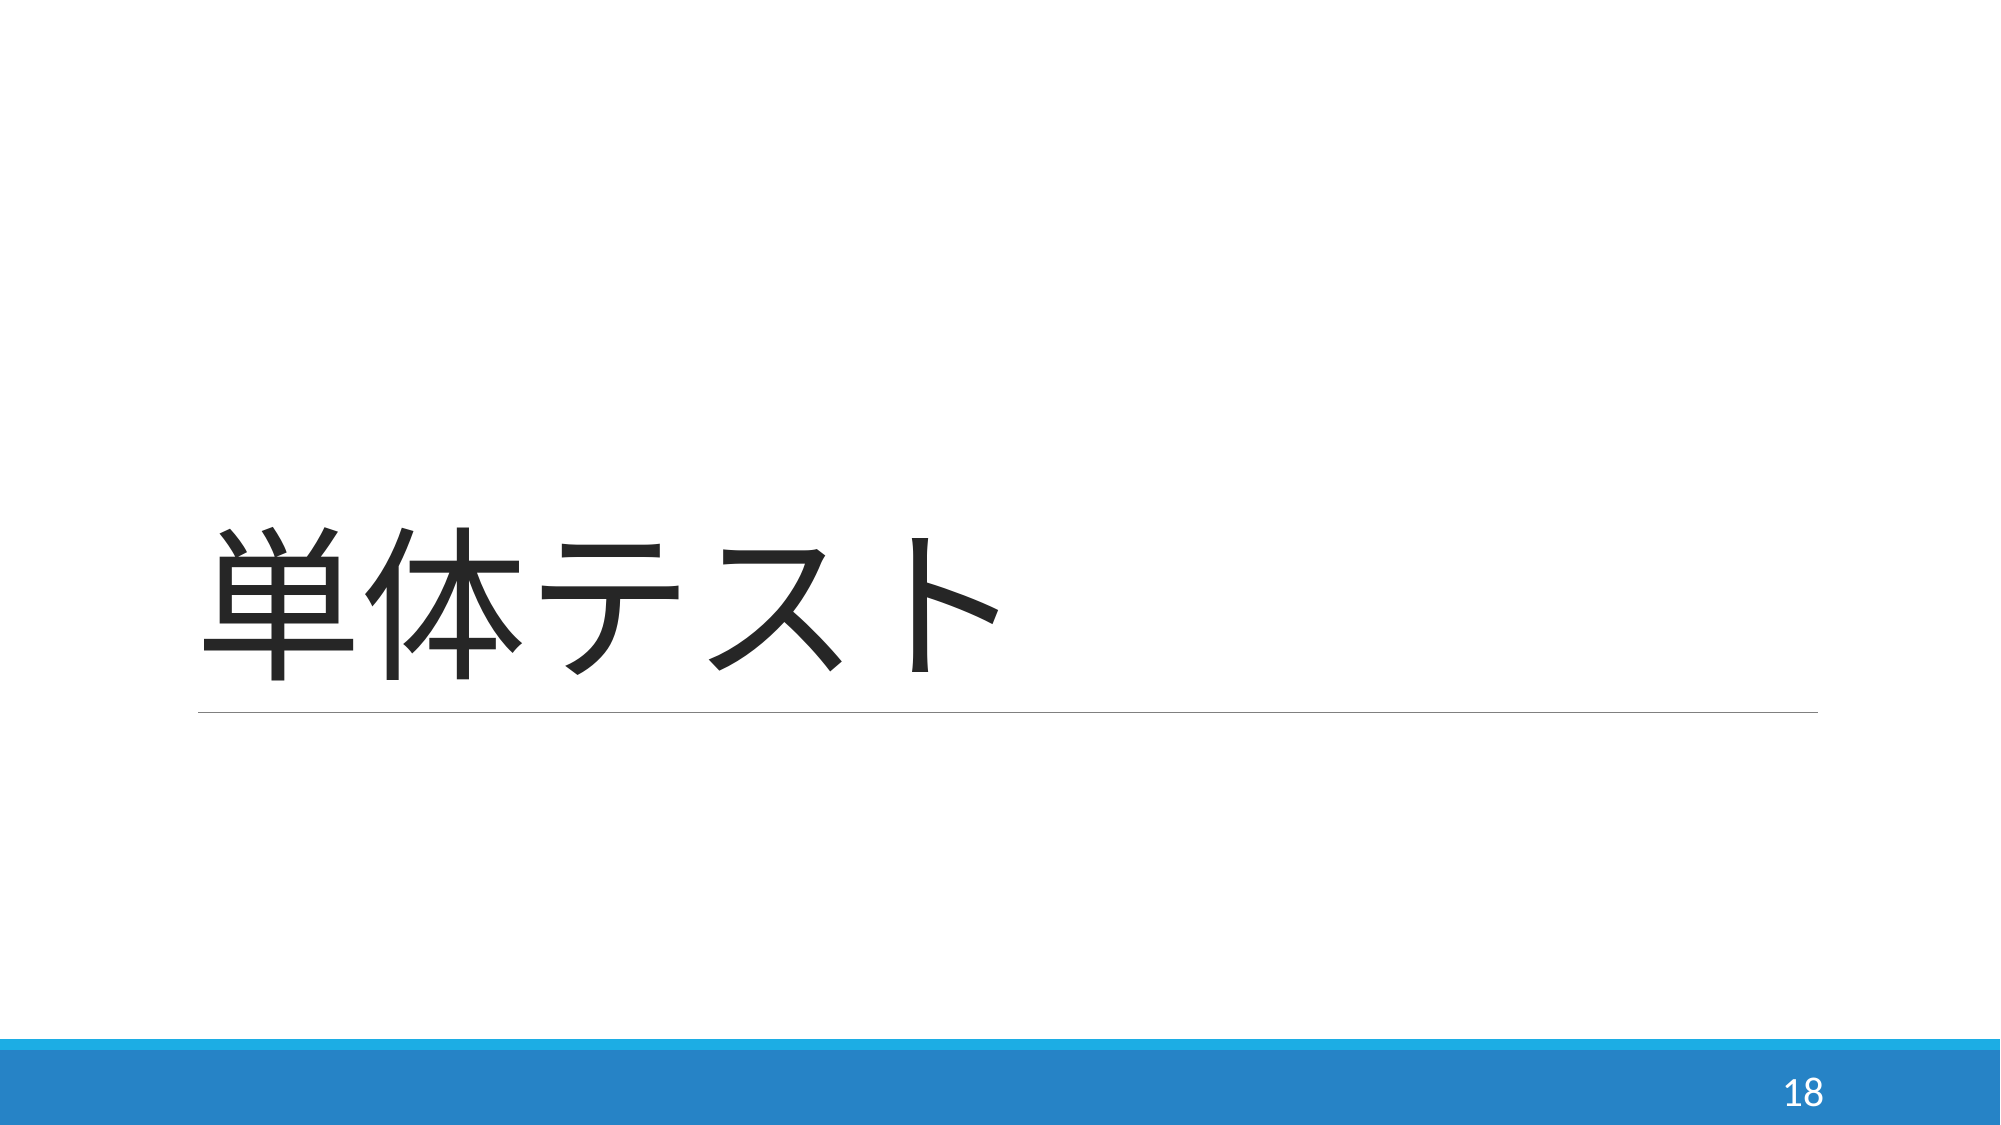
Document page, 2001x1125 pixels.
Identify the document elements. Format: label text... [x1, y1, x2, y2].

title 単体テスト [180, 124, 1830, 710]
slide_number 17 [1624, 1059, 1840, 1120]
